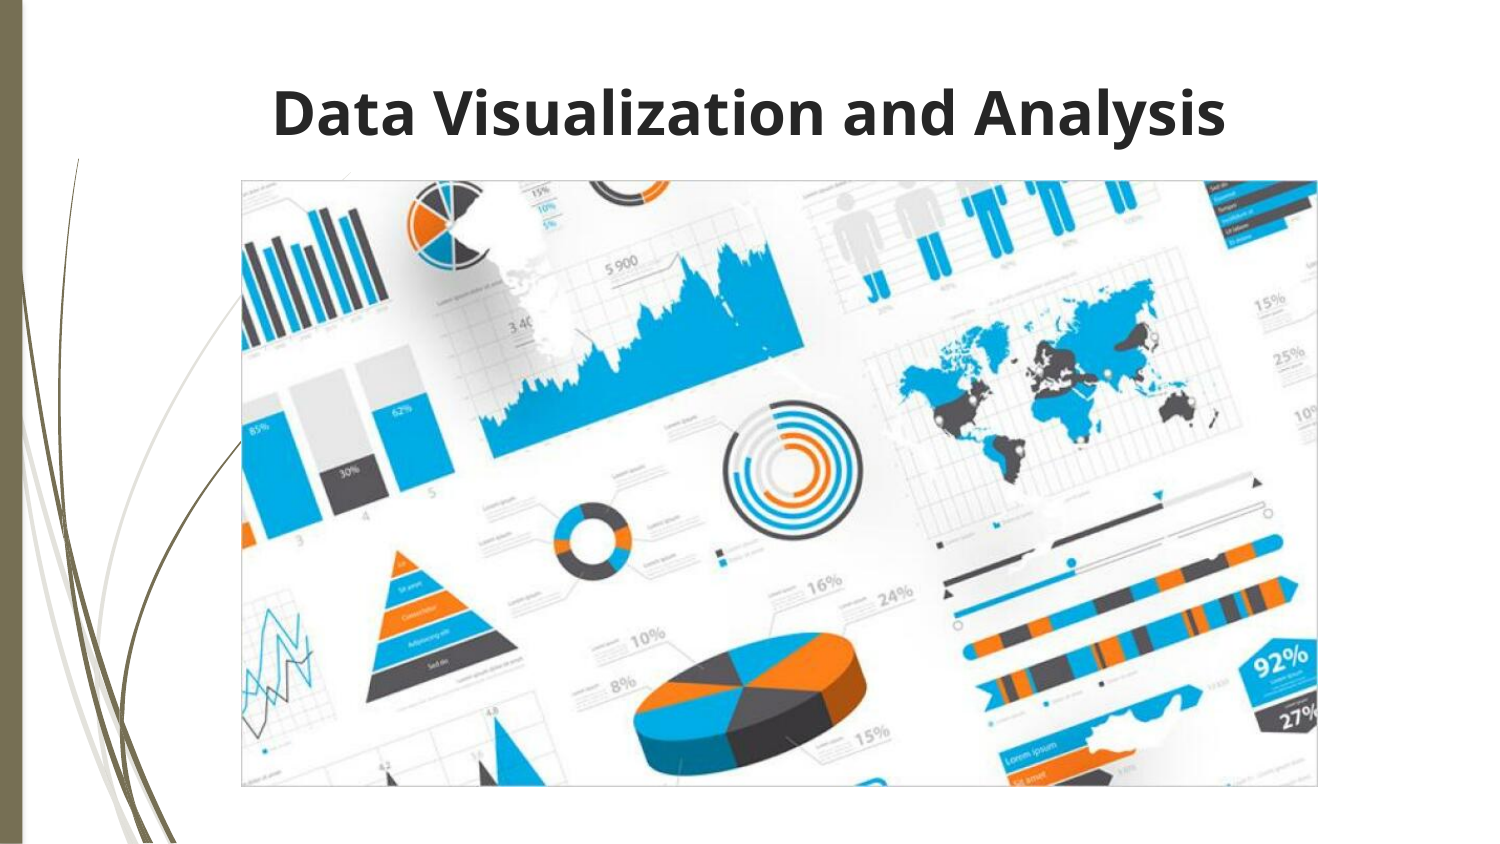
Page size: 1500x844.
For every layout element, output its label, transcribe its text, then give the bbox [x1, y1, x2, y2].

title Data Visualization and Analysis [235, 58, 1265, 215]
picture [241, 180, 1318, 787]
